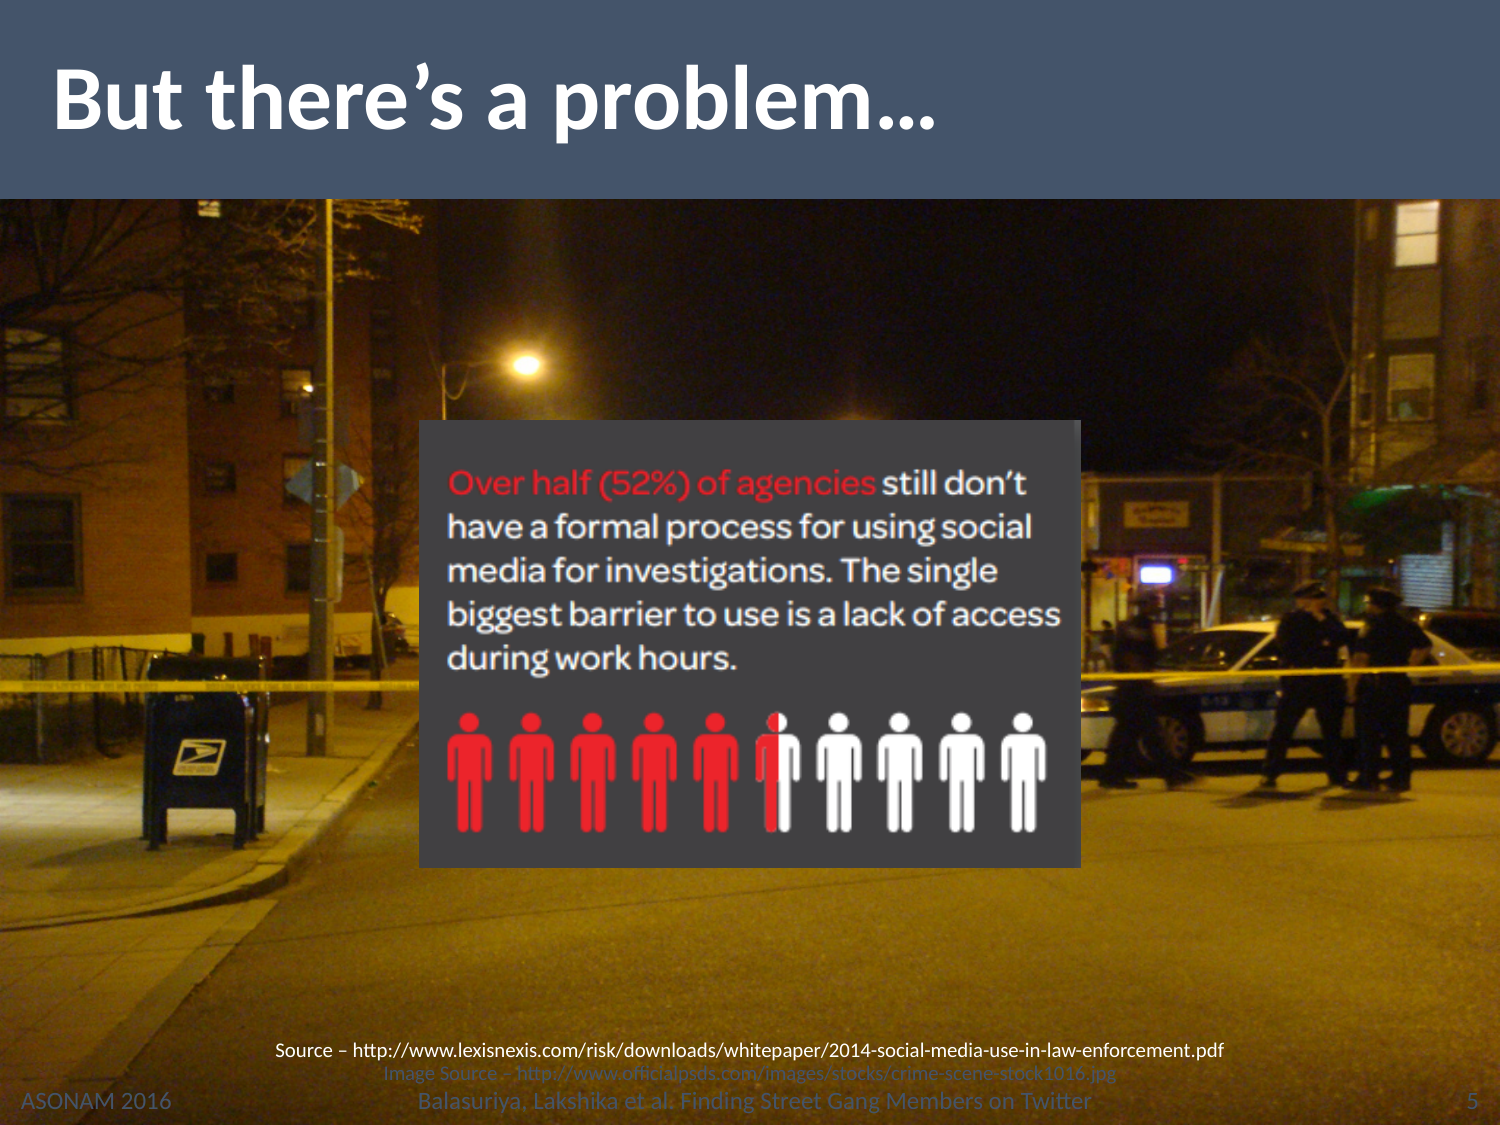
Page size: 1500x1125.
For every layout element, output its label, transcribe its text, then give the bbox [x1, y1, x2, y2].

picture [0, 198, 1500, 1125]
title But there’s a problem… [0, 0, 1500, 198]
